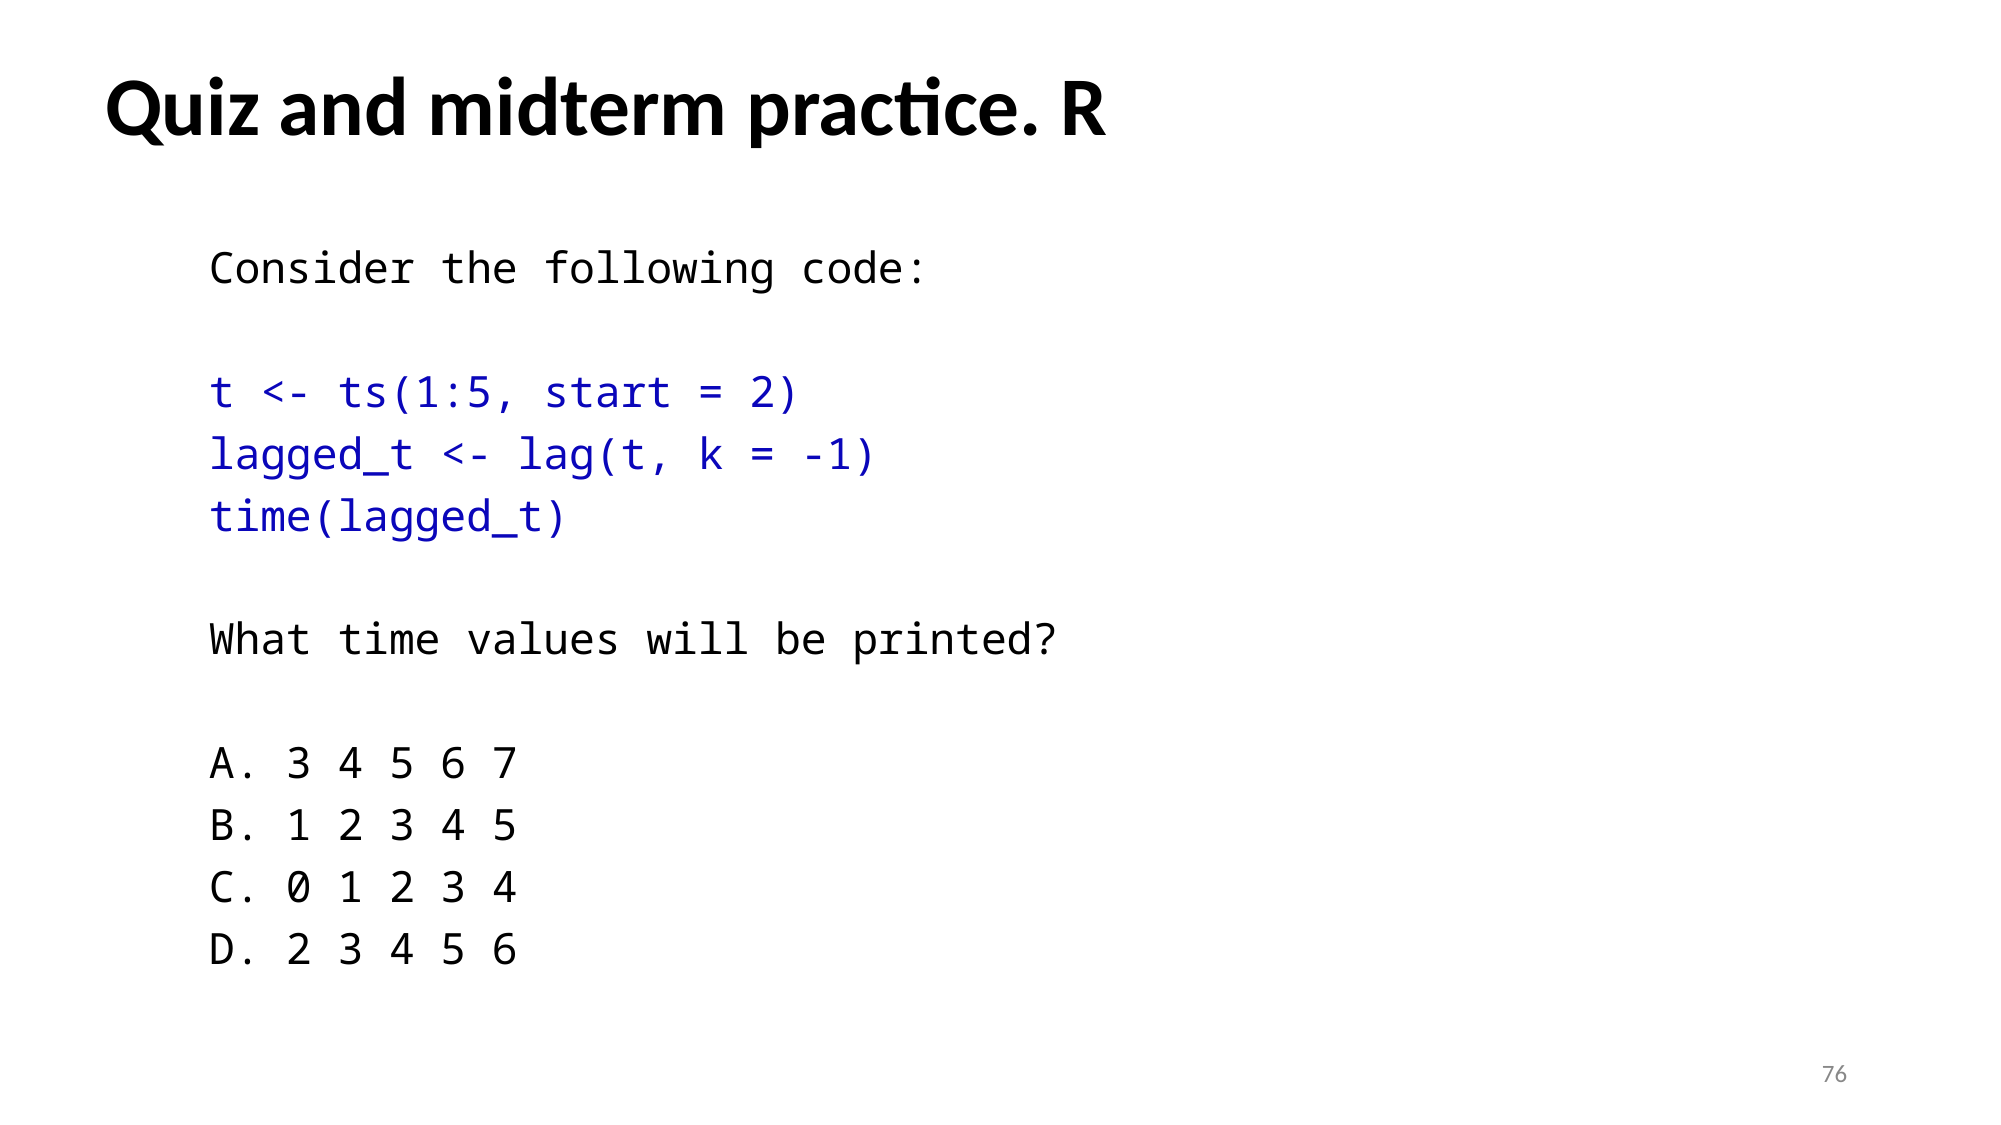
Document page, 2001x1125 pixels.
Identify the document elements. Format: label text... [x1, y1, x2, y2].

title Quiz and midterm practice. R [90, 0, 1810, 218]
slide_number 76 [1412, 1042, 1863, 1103]
list Consider the following code: t <- ts(1:5, start = 2) lagged_t <- lag(t, k = -1) time(lagged_t) What time values will be printed? A. 3 4 5 6 7 B. 1 2 3 4 5 C. 0 1 2 3 4 D. 2 3 4 5 6 [176, 239, 1826, 988]
